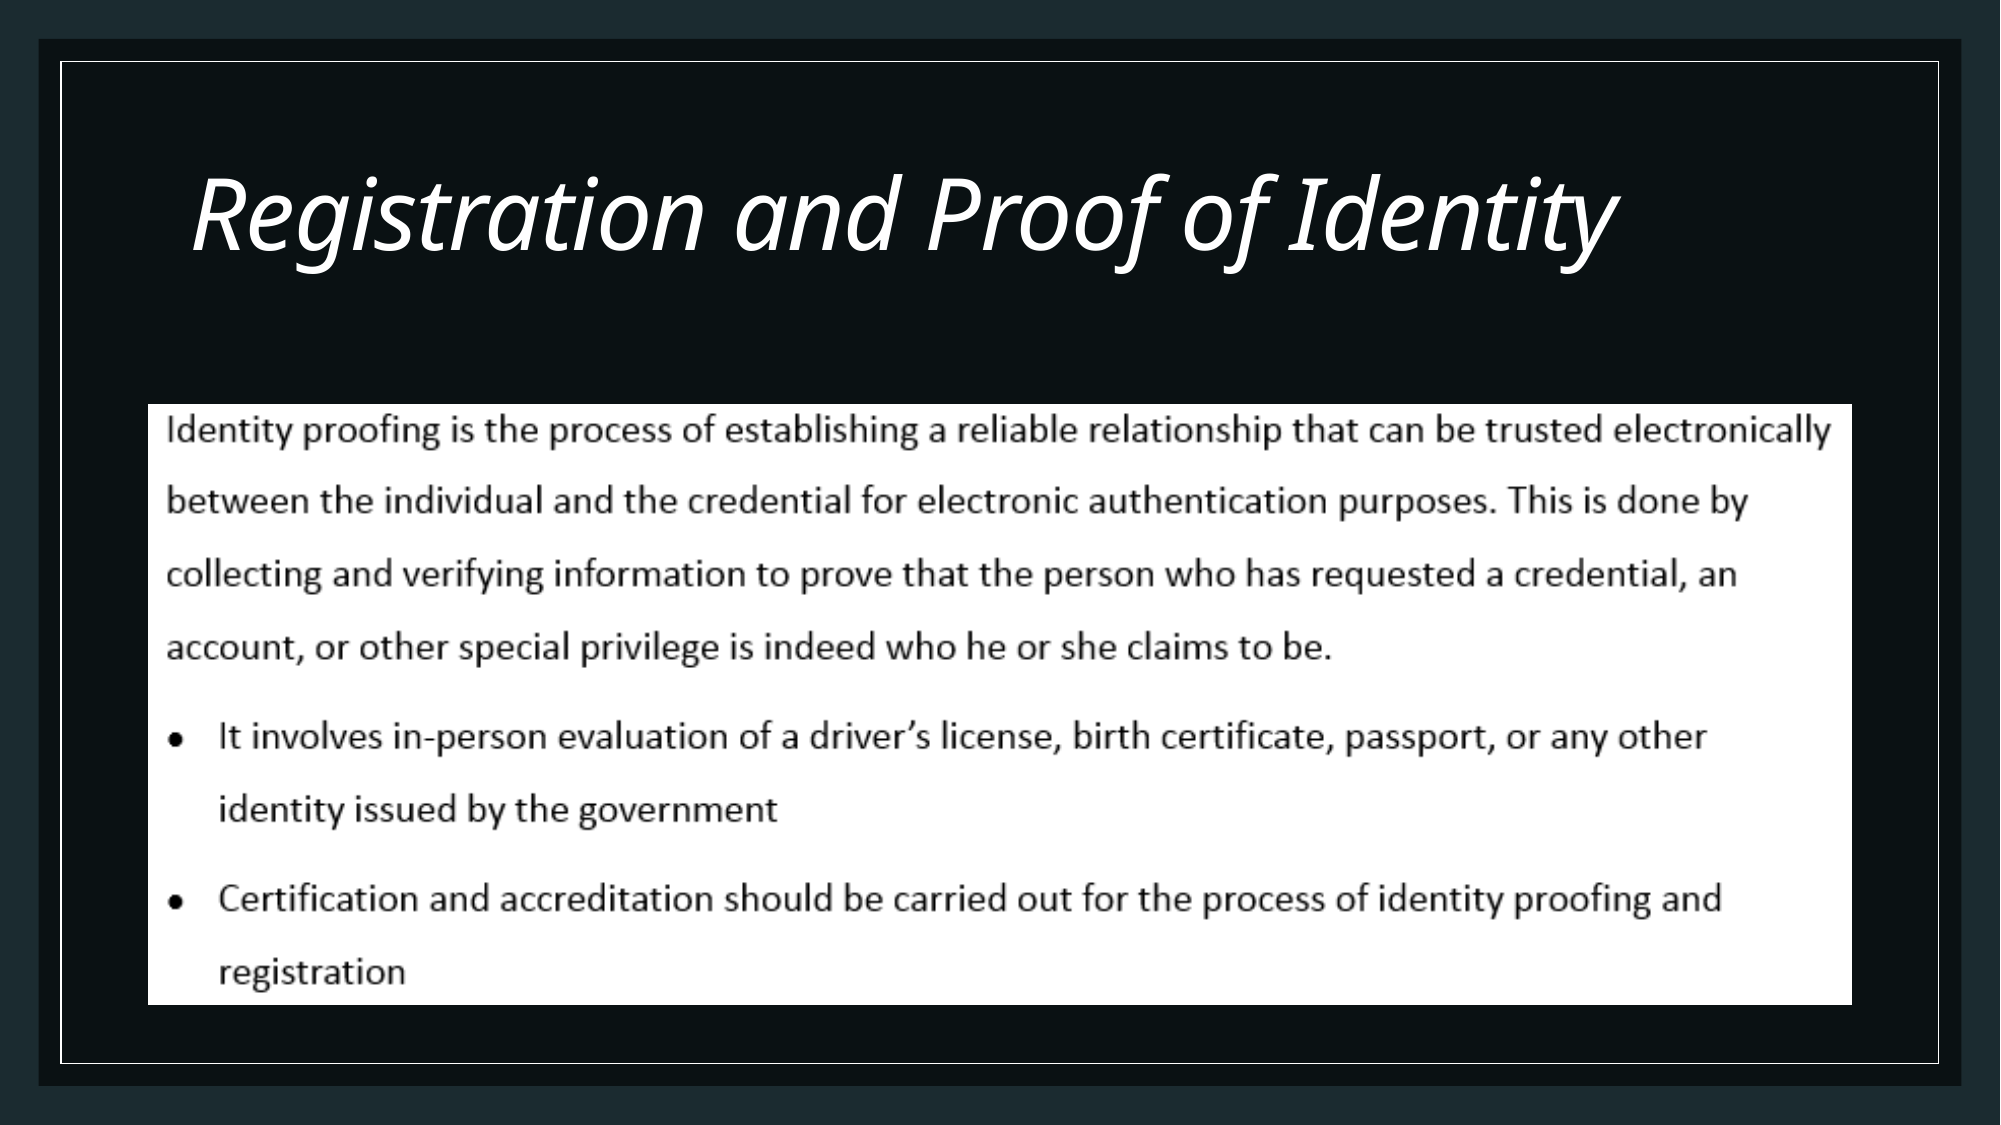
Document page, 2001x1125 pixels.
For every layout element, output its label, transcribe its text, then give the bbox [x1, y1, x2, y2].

title Registration and Proof of Identity [174, 105, 1825, 331]
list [148, 404, 1852, 1005]
